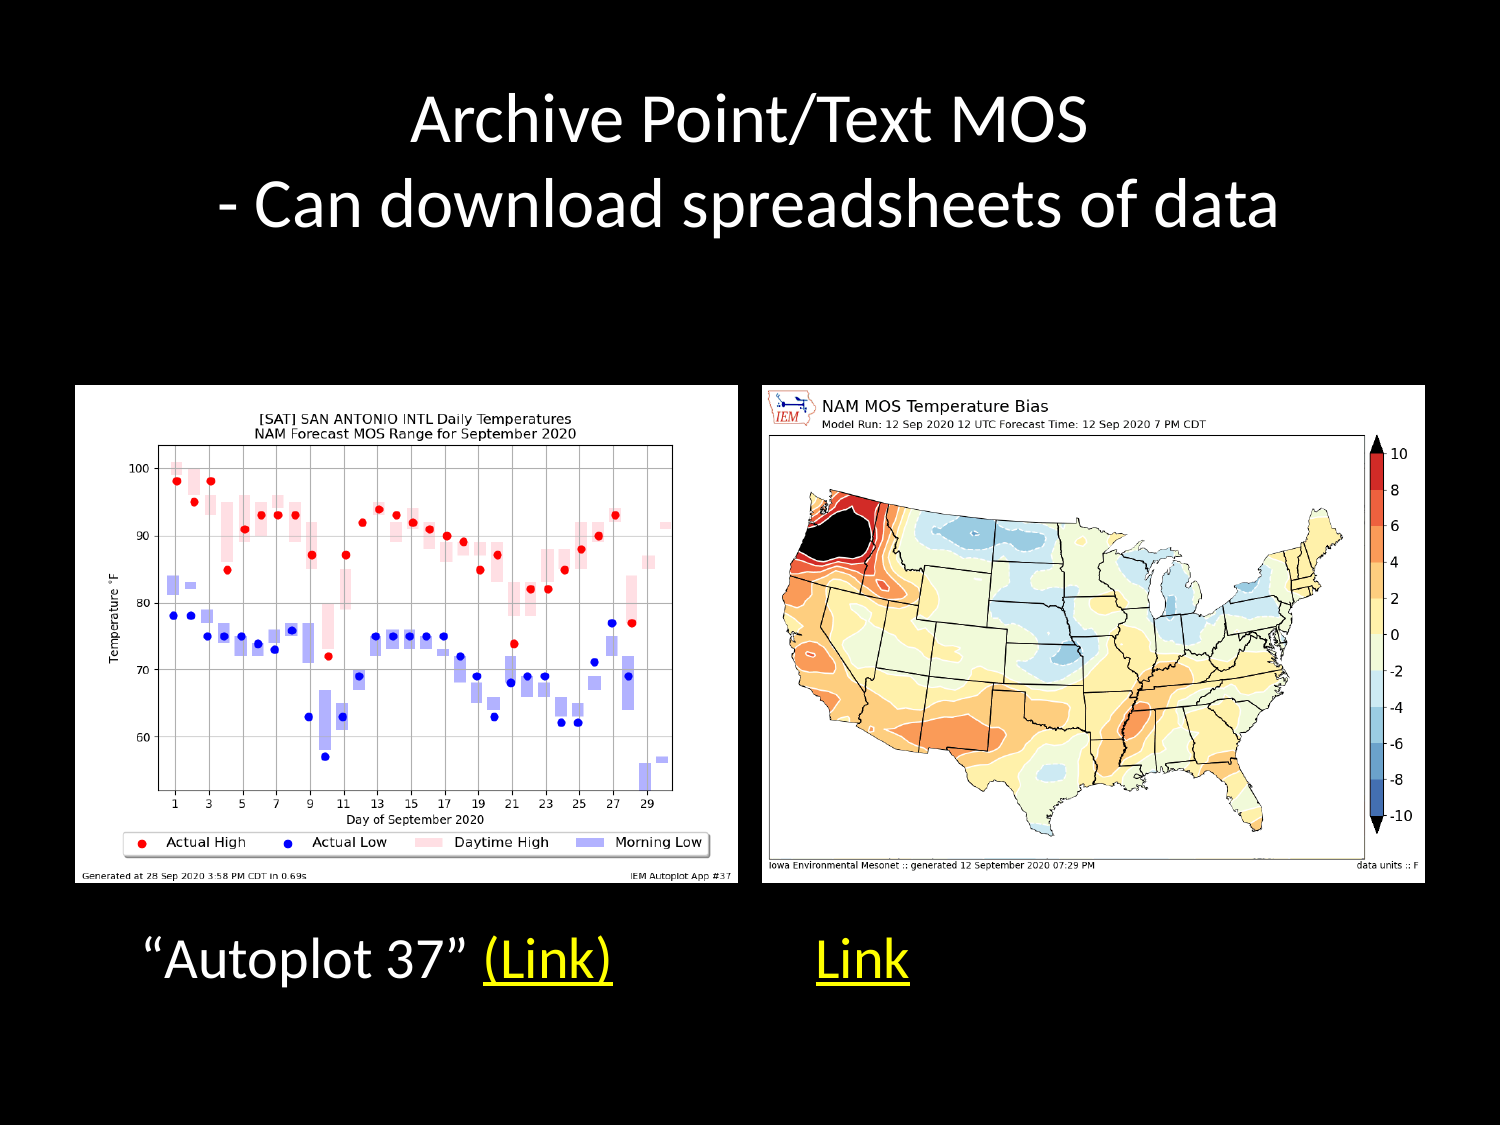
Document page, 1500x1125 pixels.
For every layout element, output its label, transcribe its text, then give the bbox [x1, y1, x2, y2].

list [74, 384, 738, 883]
title Archive Point/Text MOS - Can download spreadsheets of data [75, 63, 1425, 251]
text_box Link [800, 912, 926, 998]
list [762, 384, 1426, 883]
text_box “Autoplot 37” (Link) [125, 912, 629, 998]
